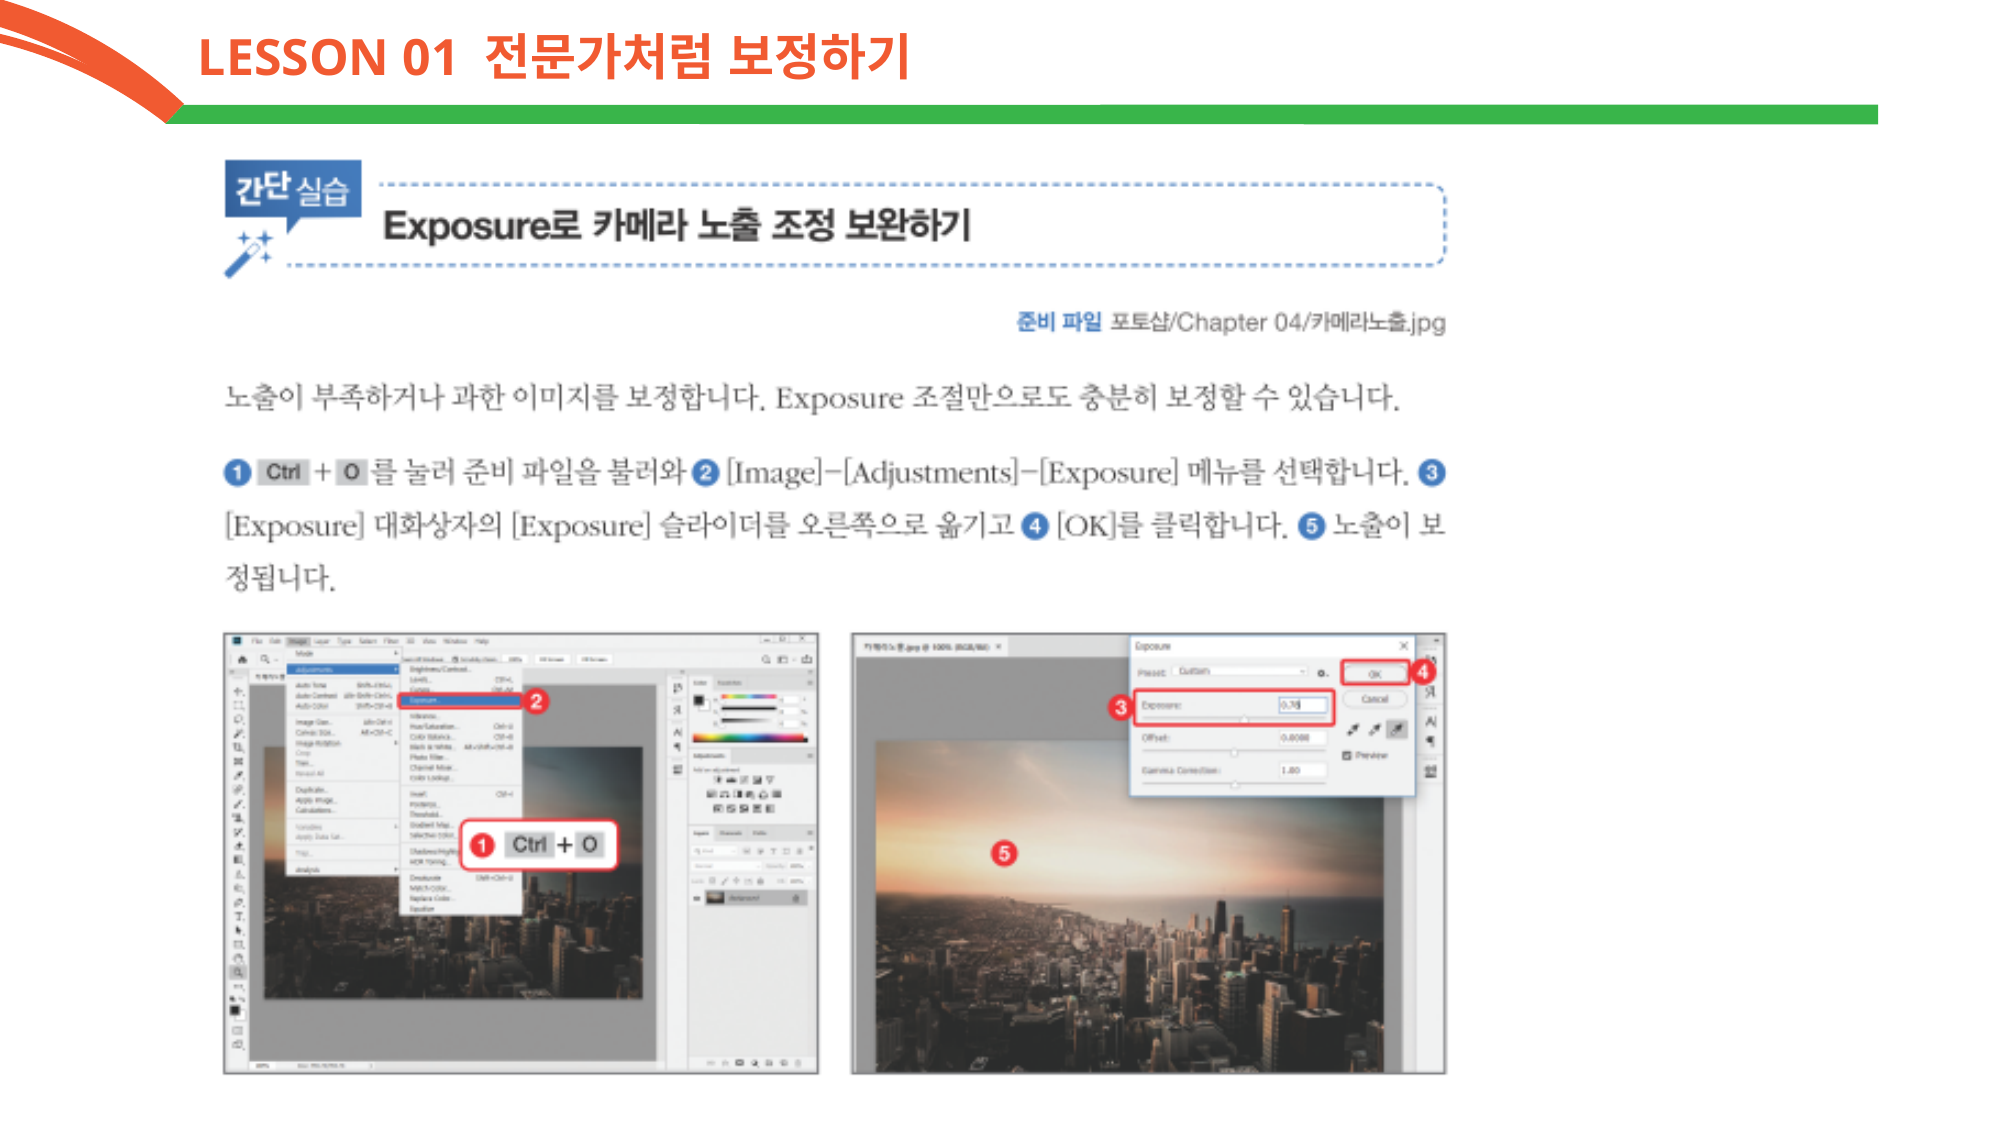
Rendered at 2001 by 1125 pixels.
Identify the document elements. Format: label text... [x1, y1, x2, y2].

title LESSON 01 전문가처럼 보정하기 [183, 24, 1836, 95]
picture [217, 154, 1457, 1084]
